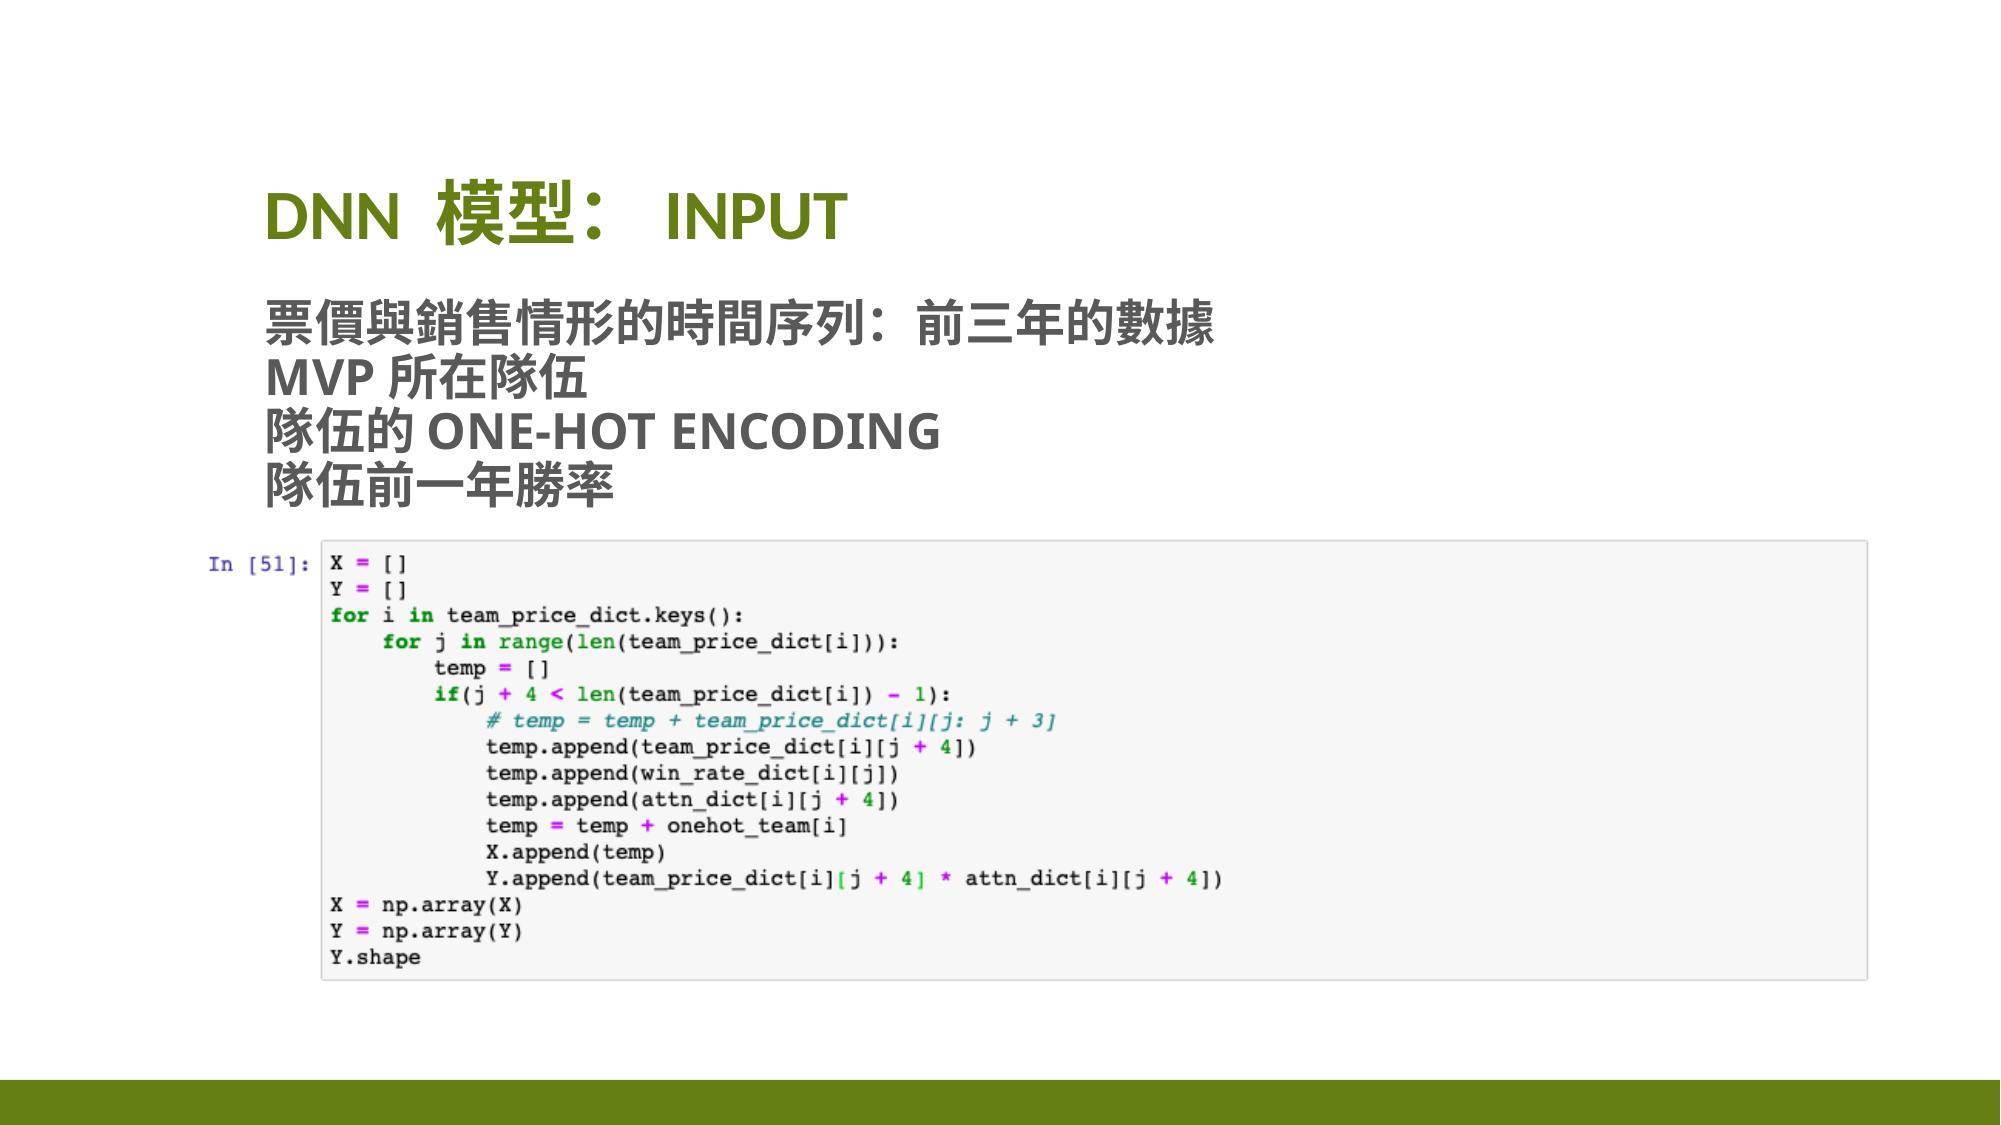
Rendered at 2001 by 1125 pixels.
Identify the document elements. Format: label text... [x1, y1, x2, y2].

title DNN 模型：input [249, 75, 1750, 263]
picture [193, 517, 1887, 992]
text_box 票價與銷售情形的時間序列：前三年的數據 MVP所在隊伍 隊伍的one-hot encoding 隊伍前一年勝率 [249, 98, 1334, 517]
